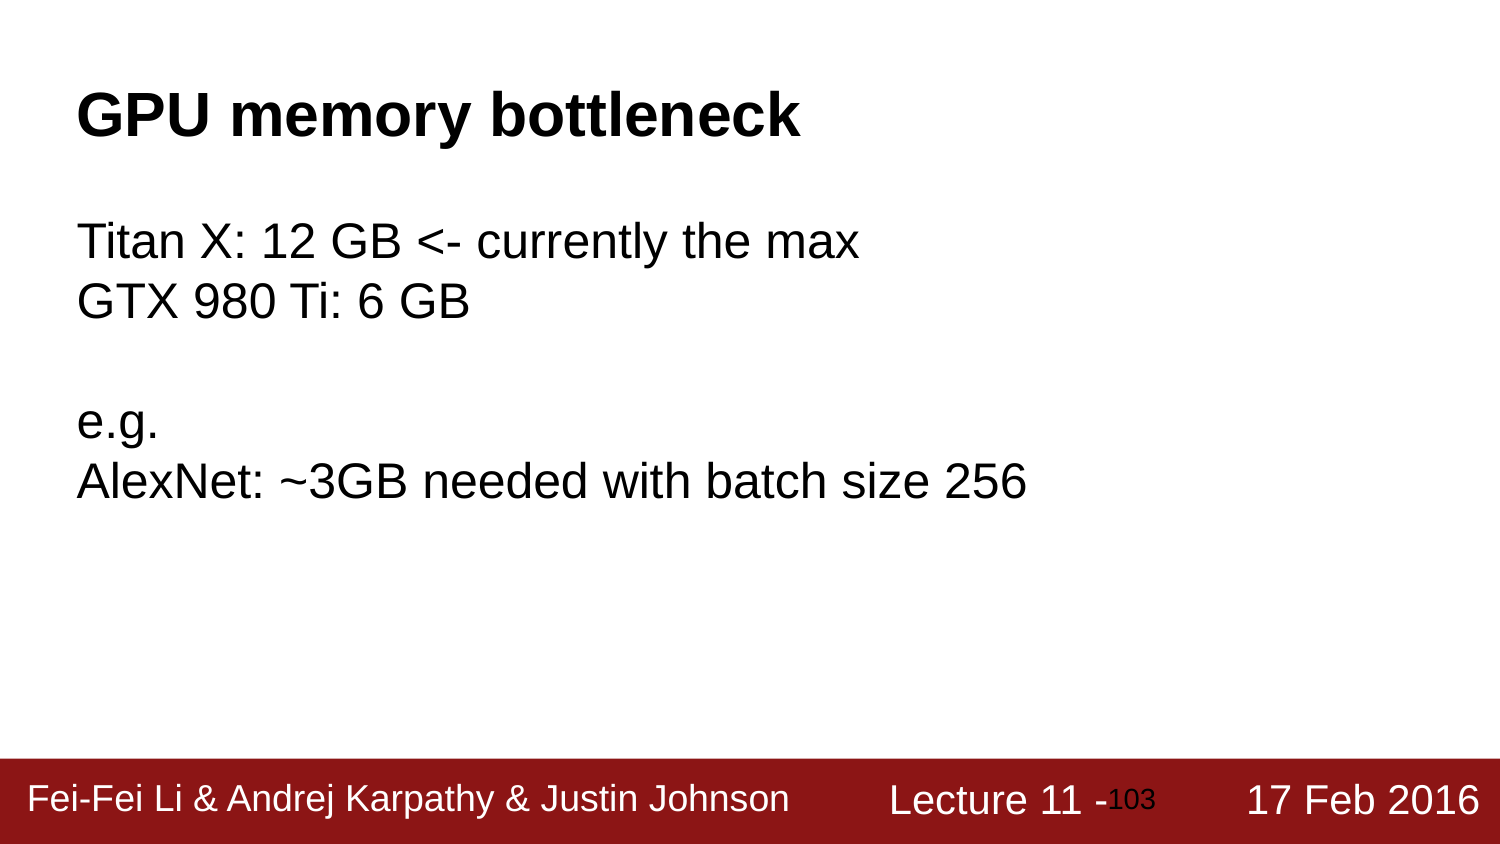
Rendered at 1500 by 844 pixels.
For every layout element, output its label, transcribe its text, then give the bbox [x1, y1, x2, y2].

slide_number ‹#› [1092, 765, 1183, 830]
text_box GPU memory bottleneck Titan X: 12 GB <- currently the max GTX 980 Ti: 6 GB e.g. AlexNet: ~3GB needed with batch size 256 [61, 58, 1426, 714]
